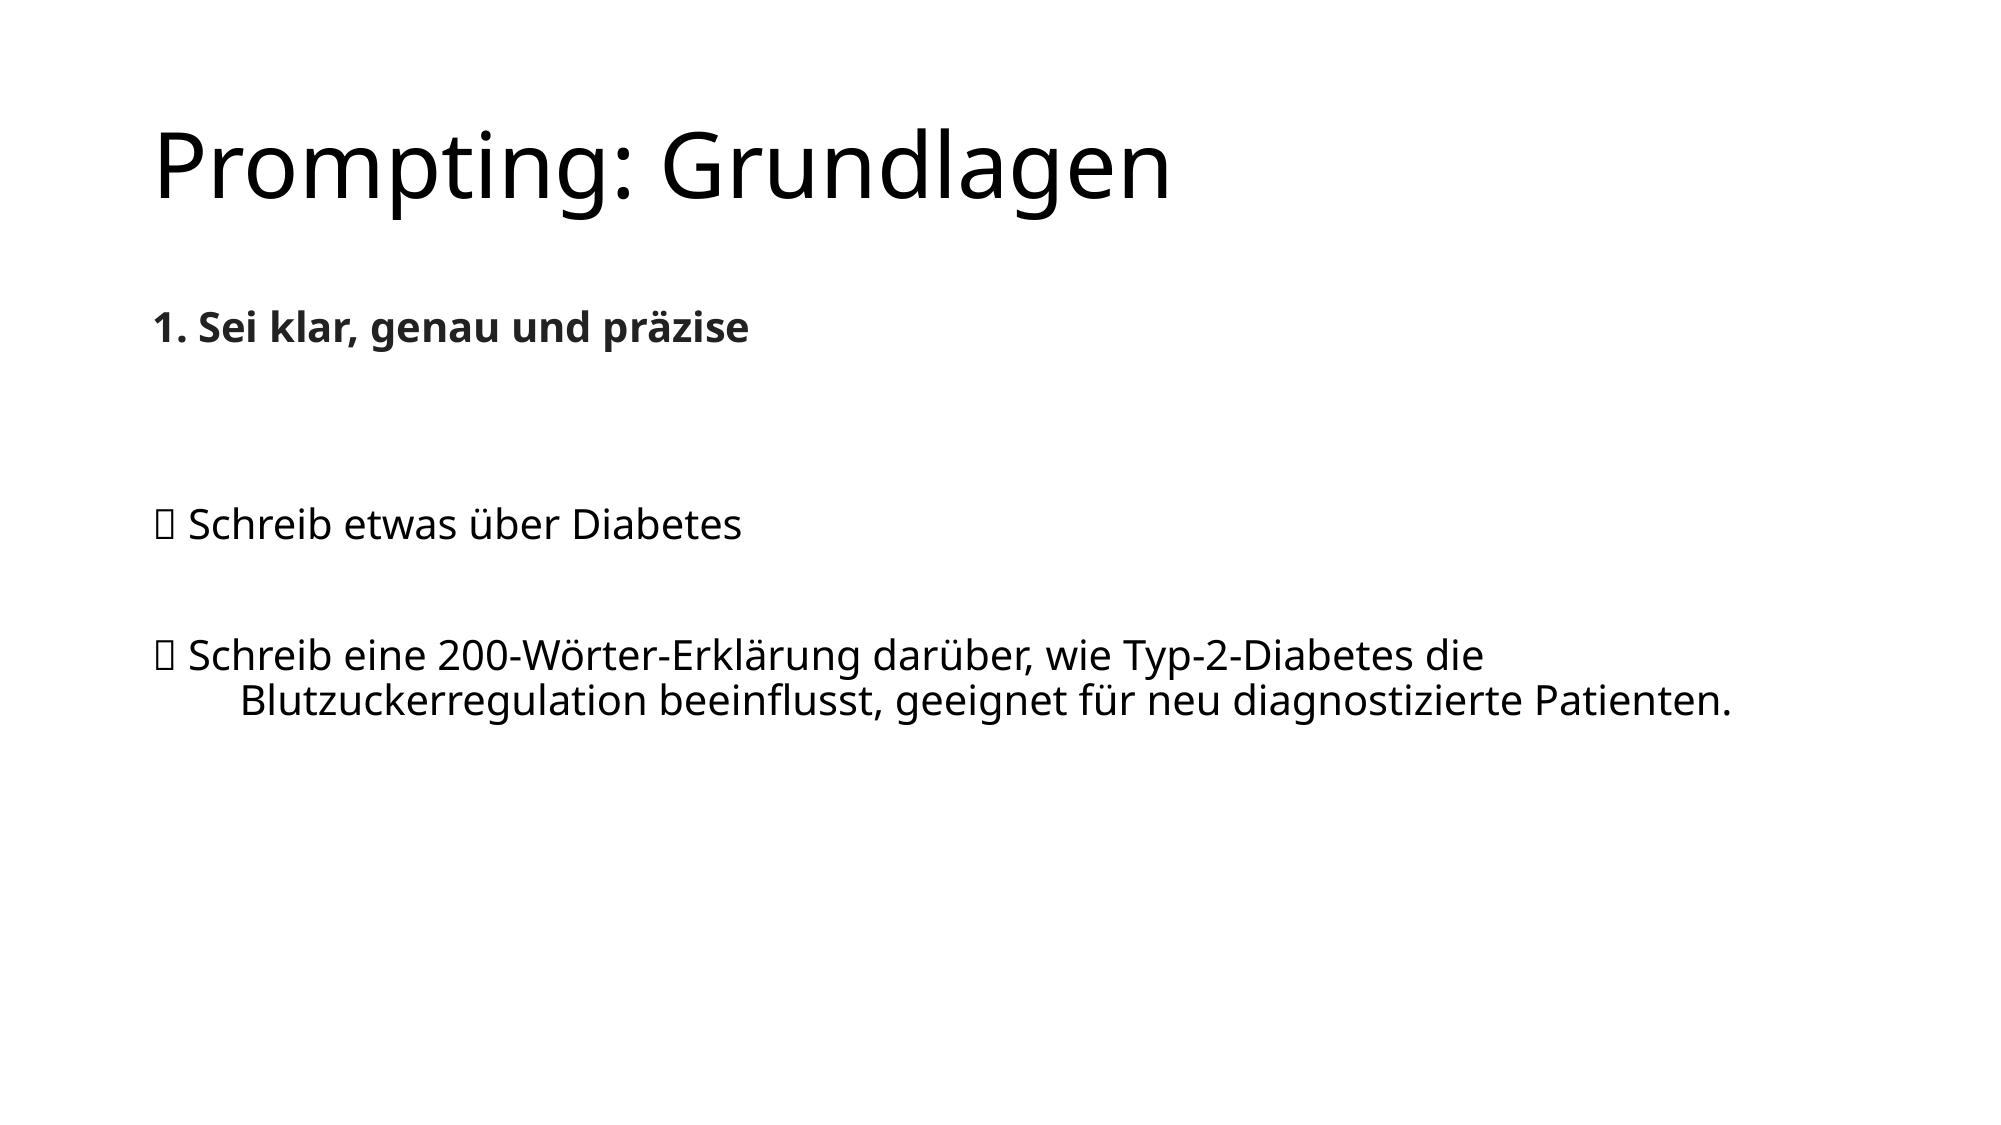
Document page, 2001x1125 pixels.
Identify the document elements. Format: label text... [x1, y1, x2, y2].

list 1. Sei klar, genau und präzise ❌ Schreib etwas über Diabetes ✅ Schreib eine 200-Wörter-Erklärung darüber, wie Typ-2-Diabetes die Blutzuckerregulation beeinflusst, geeignet für neu diagnostizierte Patienten. [137, 299, 1863, 1014]
title Prompting: Grundlagen [137, 59, 1863, 278]
